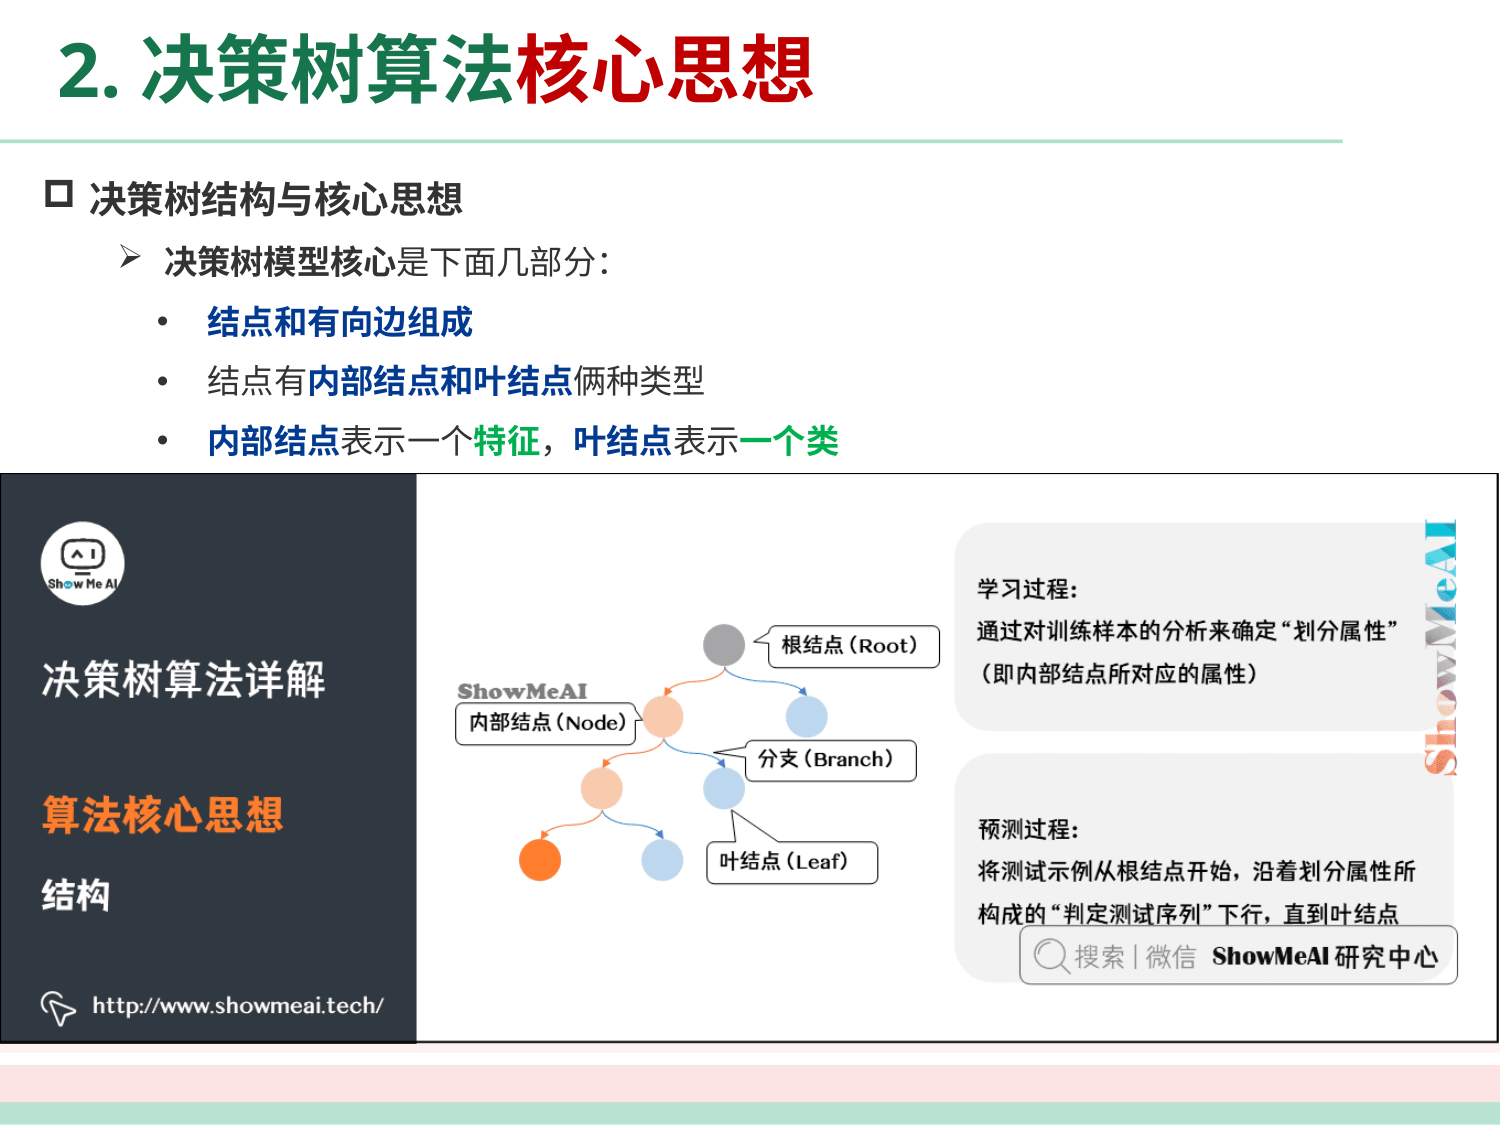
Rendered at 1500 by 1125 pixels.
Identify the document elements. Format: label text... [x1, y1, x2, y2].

title 2.决策树算法核心思想 [42, 8, 1223, 138]
picture [0, 0, 1500, 1125]
text_box 决策树结构与核心思想 决策树模型核心是下面几部分： 结点和有向边组成 结点有内部结点和叶结点俩种类型 内部结点表示一个特征，叶结点表示一个类 [27, 146, 1402, 468]
